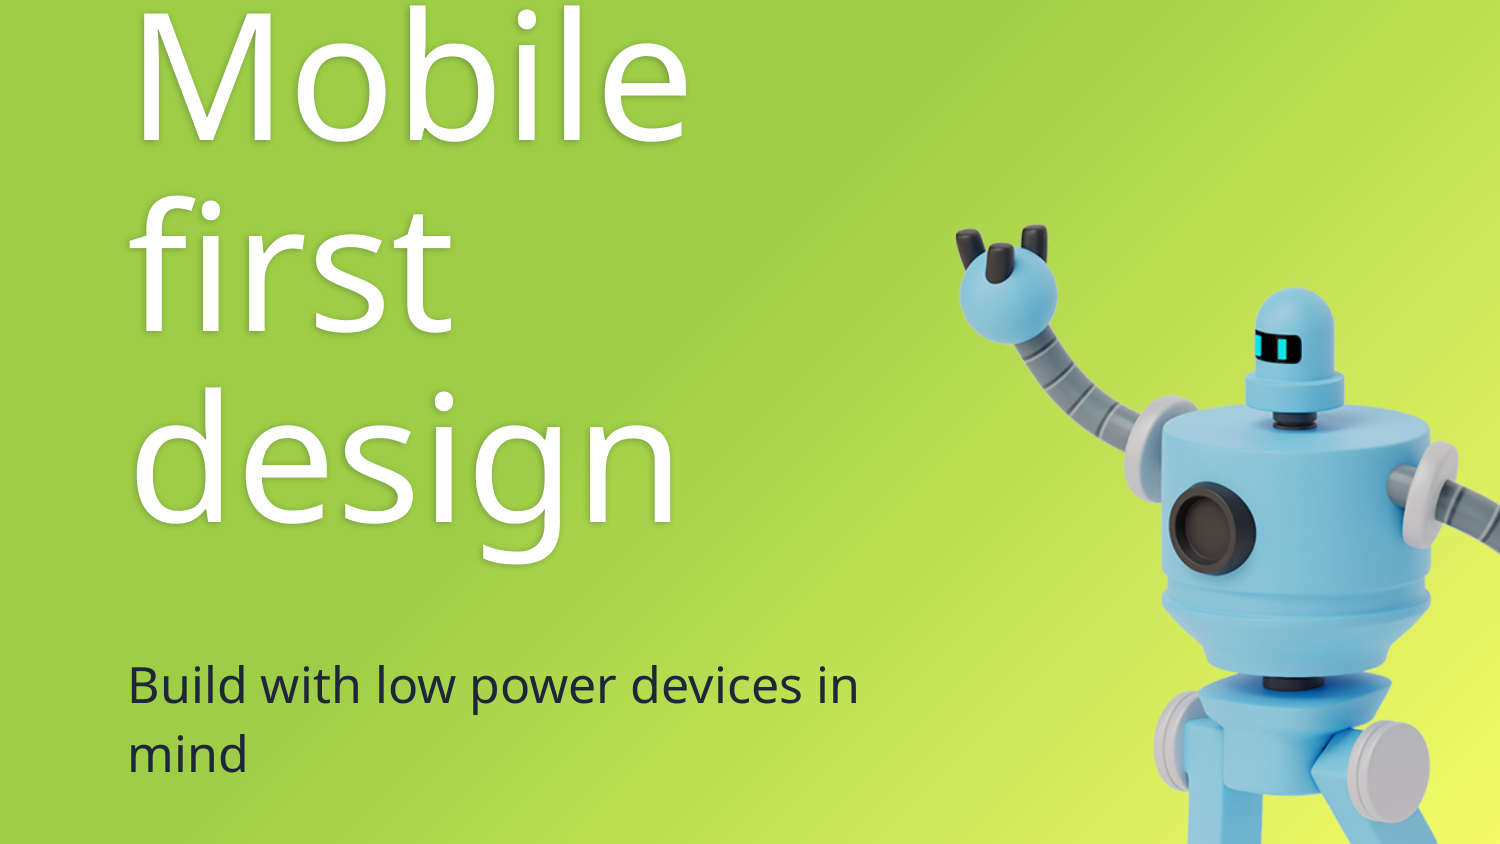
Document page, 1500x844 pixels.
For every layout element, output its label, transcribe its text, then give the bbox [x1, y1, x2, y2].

title Mobile first design [127, 186, 942, 562]
subtitle Build with low power devices in mind [127, 644, 942, 708]
picture [955, 224, 1500, 844]
